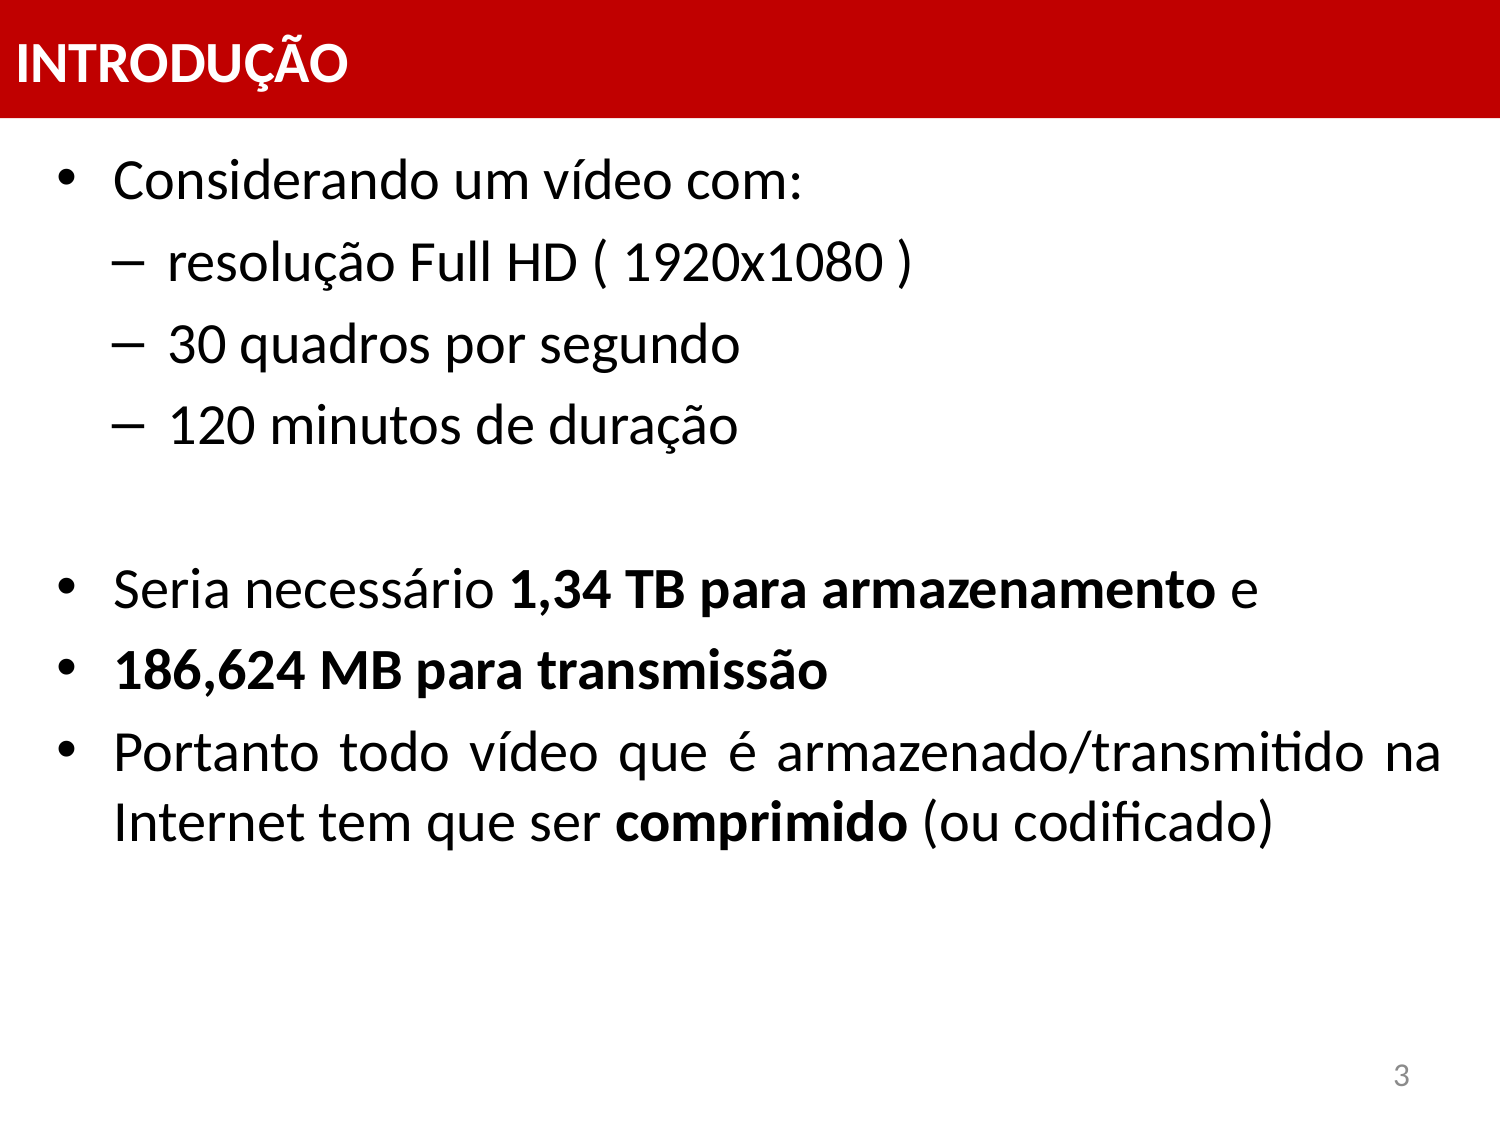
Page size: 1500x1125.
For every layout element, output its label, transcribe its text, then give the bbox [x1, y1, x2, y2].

list Considerando um vídeo com: resolução Full HD ( 1920x1080 ) 30 quadros por segundo 120 minutos de duração Seria necessário 1,34 TB para armazenamento e 186,624 MB para transmissão Portanto todo vídeo que é armazenado/transmitido na Internet tem que ser comprimido (ou codificado) [41, 133, 1459, 1059]
title INTRODUÇÃO [0, 0, 1500, 119]
slide_number 3 [1074, 1042, 1425, 1103]
